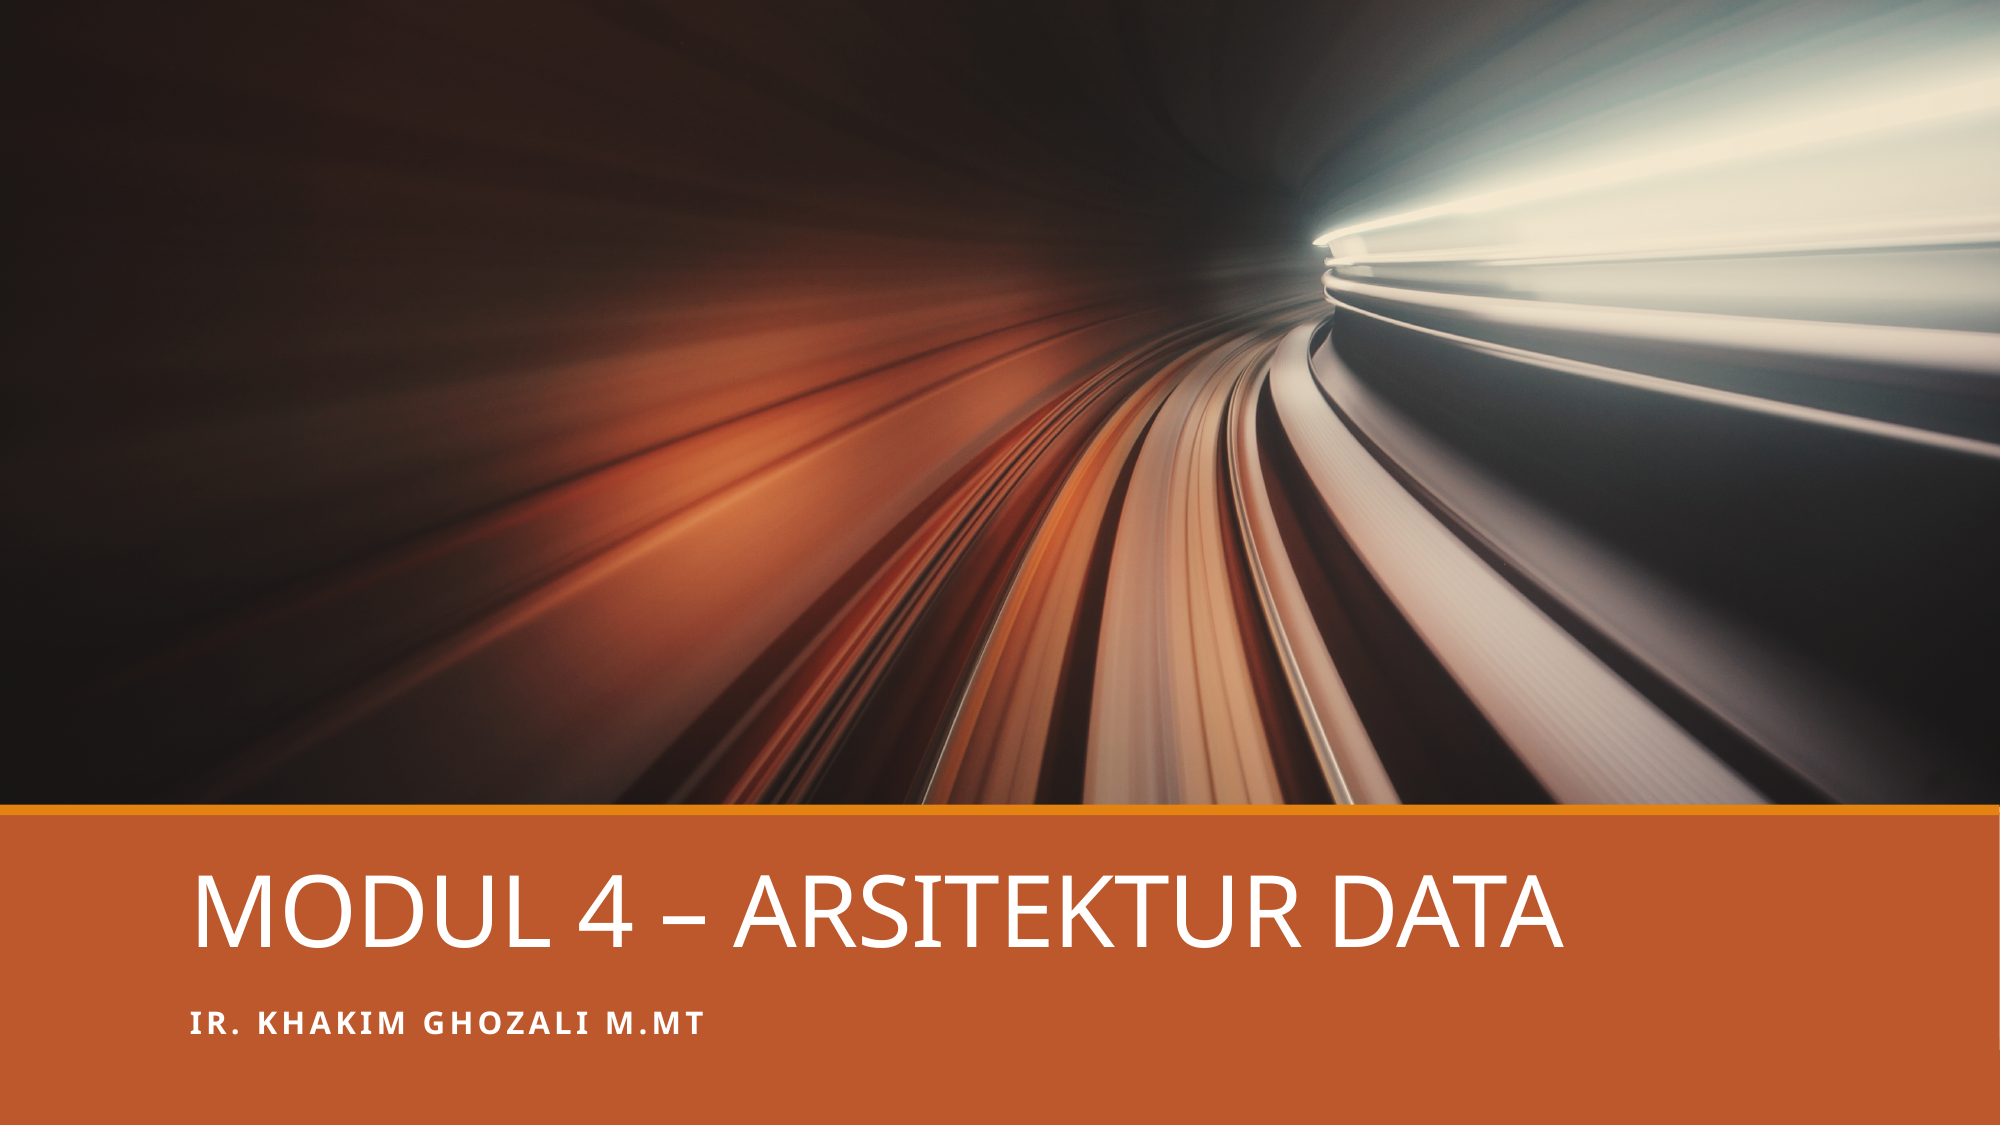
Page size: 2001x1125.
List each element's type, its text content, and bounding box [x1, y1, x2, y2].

text_box [0, 816, 2000, 1125]
picture [0, 0, 2000, 807]
title MODUL 4 – ARSITEKTUR DATA [174, 840, 1825, 975]
subtitle IR. KHAKIM GHOZALI M.MT [174, 999, 1825, 1065]
